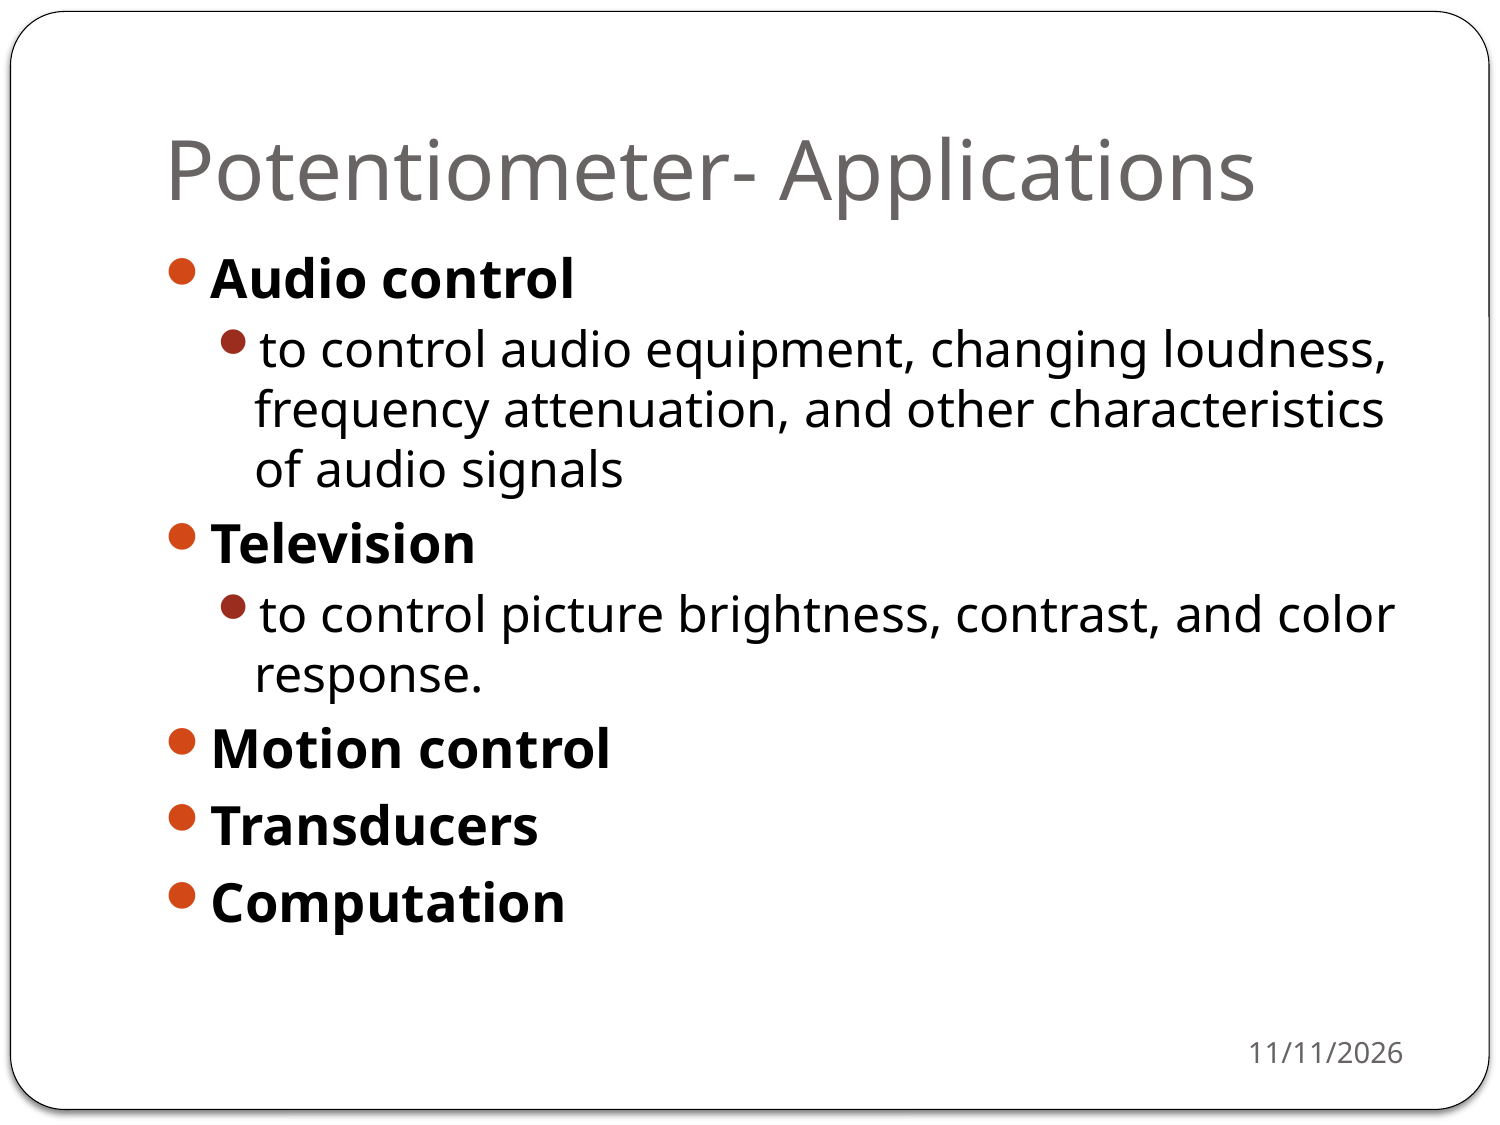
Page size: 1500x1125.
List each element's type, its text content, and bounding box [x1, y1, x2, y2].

list Audio control to control audio equipment, changing loudness, frequency attenuation, and other characteristics of audio signals Television to control picture brightness, contrast, and color response. Motion control Transducers Computation [150, 237, 1425, 988]
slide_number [1012, 1015, 1419, 1094]
title Potentiometer- Applications [150, 45, 1425, 233]
